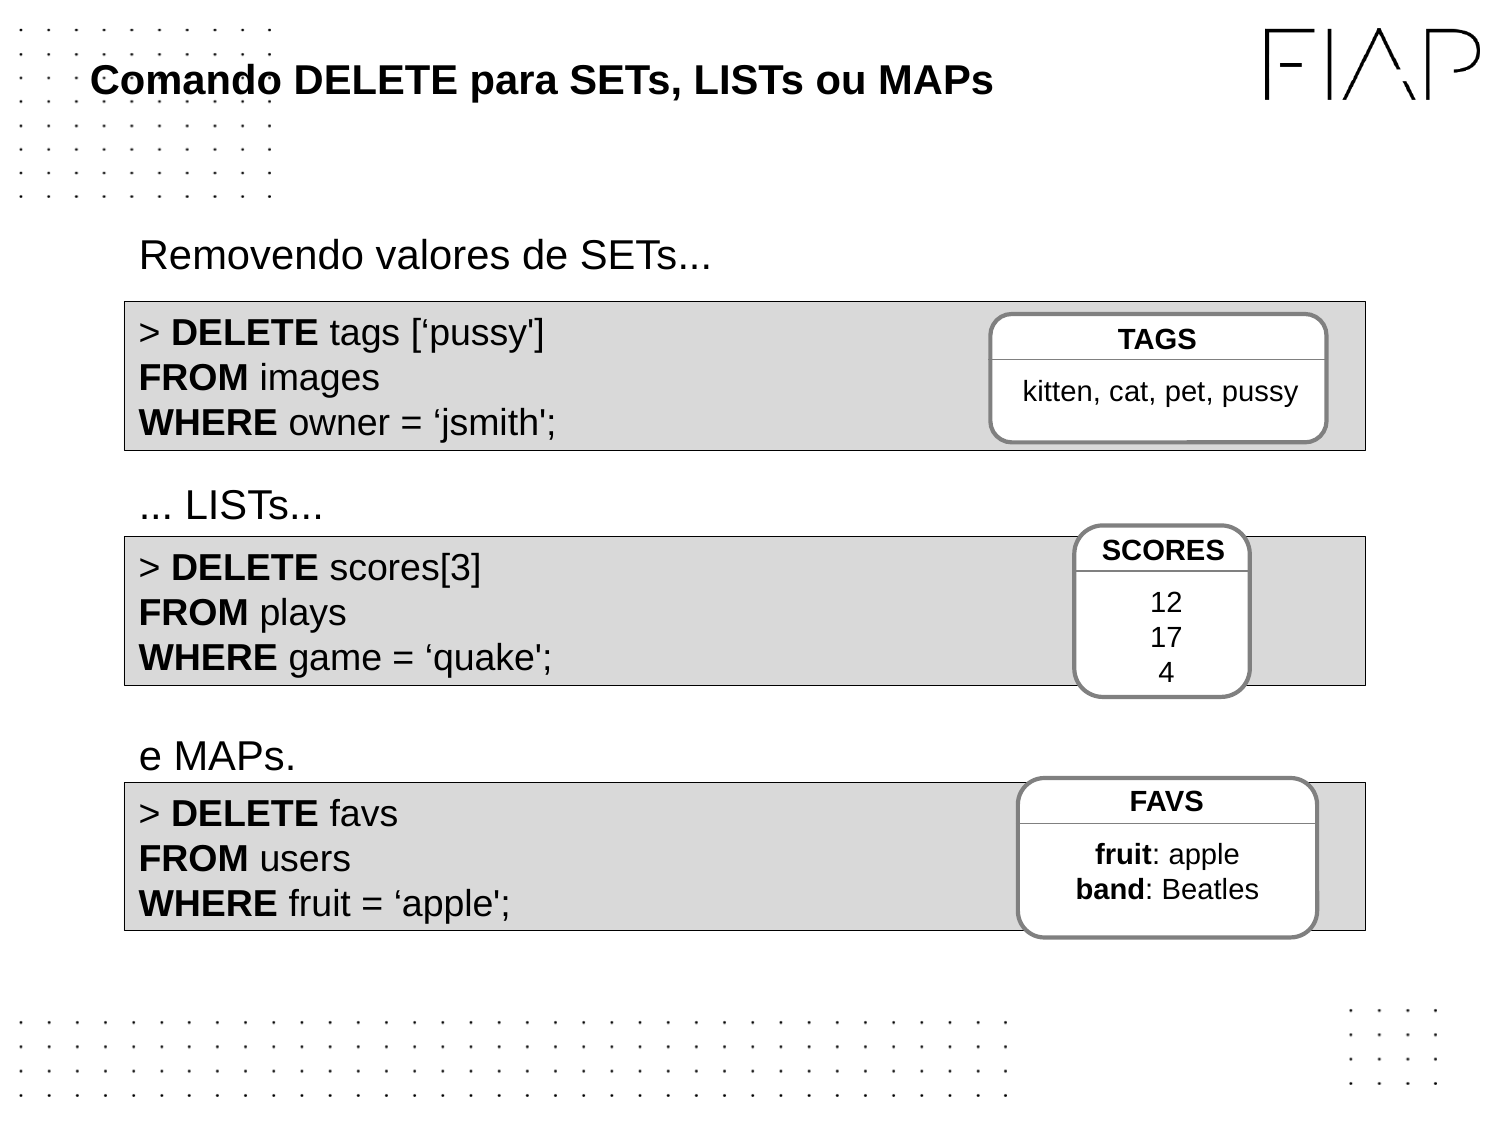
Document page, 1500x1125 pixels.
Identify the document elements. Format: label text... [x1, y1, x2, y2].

text_box > DELETE favs FROM users WHERE fruit = ‘apple'; [122, 780, 1010, 933]
text_box Removendo valores de SETs... ... LISTs... e MAPs. [123, 687, 1327, 780]
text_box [1071, 524, 1250, 698]
text_box > DELETE scores[3] FROM plays WHERE game = ‘quake'; [122, 534, 1066, 687]
picture [1344, 1007, 1437, 1085]
picture [19, 1019, 1007, 1097]
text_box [988, 312, 1327, 443]
picture [19, 28, 271, 198]
text_box Removendo valores de SETs... ... LISTs... e MAPs. [123, 452, 1327, 534]
text_box > DELETE tags [‘pussy'] FROM images WHERE owner = ‘jsmith'; [122, 299, 1367, 452]
picture [1265, 28, 1480, 100]
text_box > DELETE favs FROM users WHERE fruit = ‘apple'; [1322, 780, 1367, 933]
title Comando DELETE para SETs, LISTs ou MAPs [75, 45, 1425, 233]
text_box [1015, 775, 1318, 938]
text_box > DELETE scores[3] FROM plays WHERE game = ‘quake'; [1255, 534, 1367, 687]
text_box Removendo valores de SETs... ... LISTs... e MAPs. [123, 233, 1327, 299]
